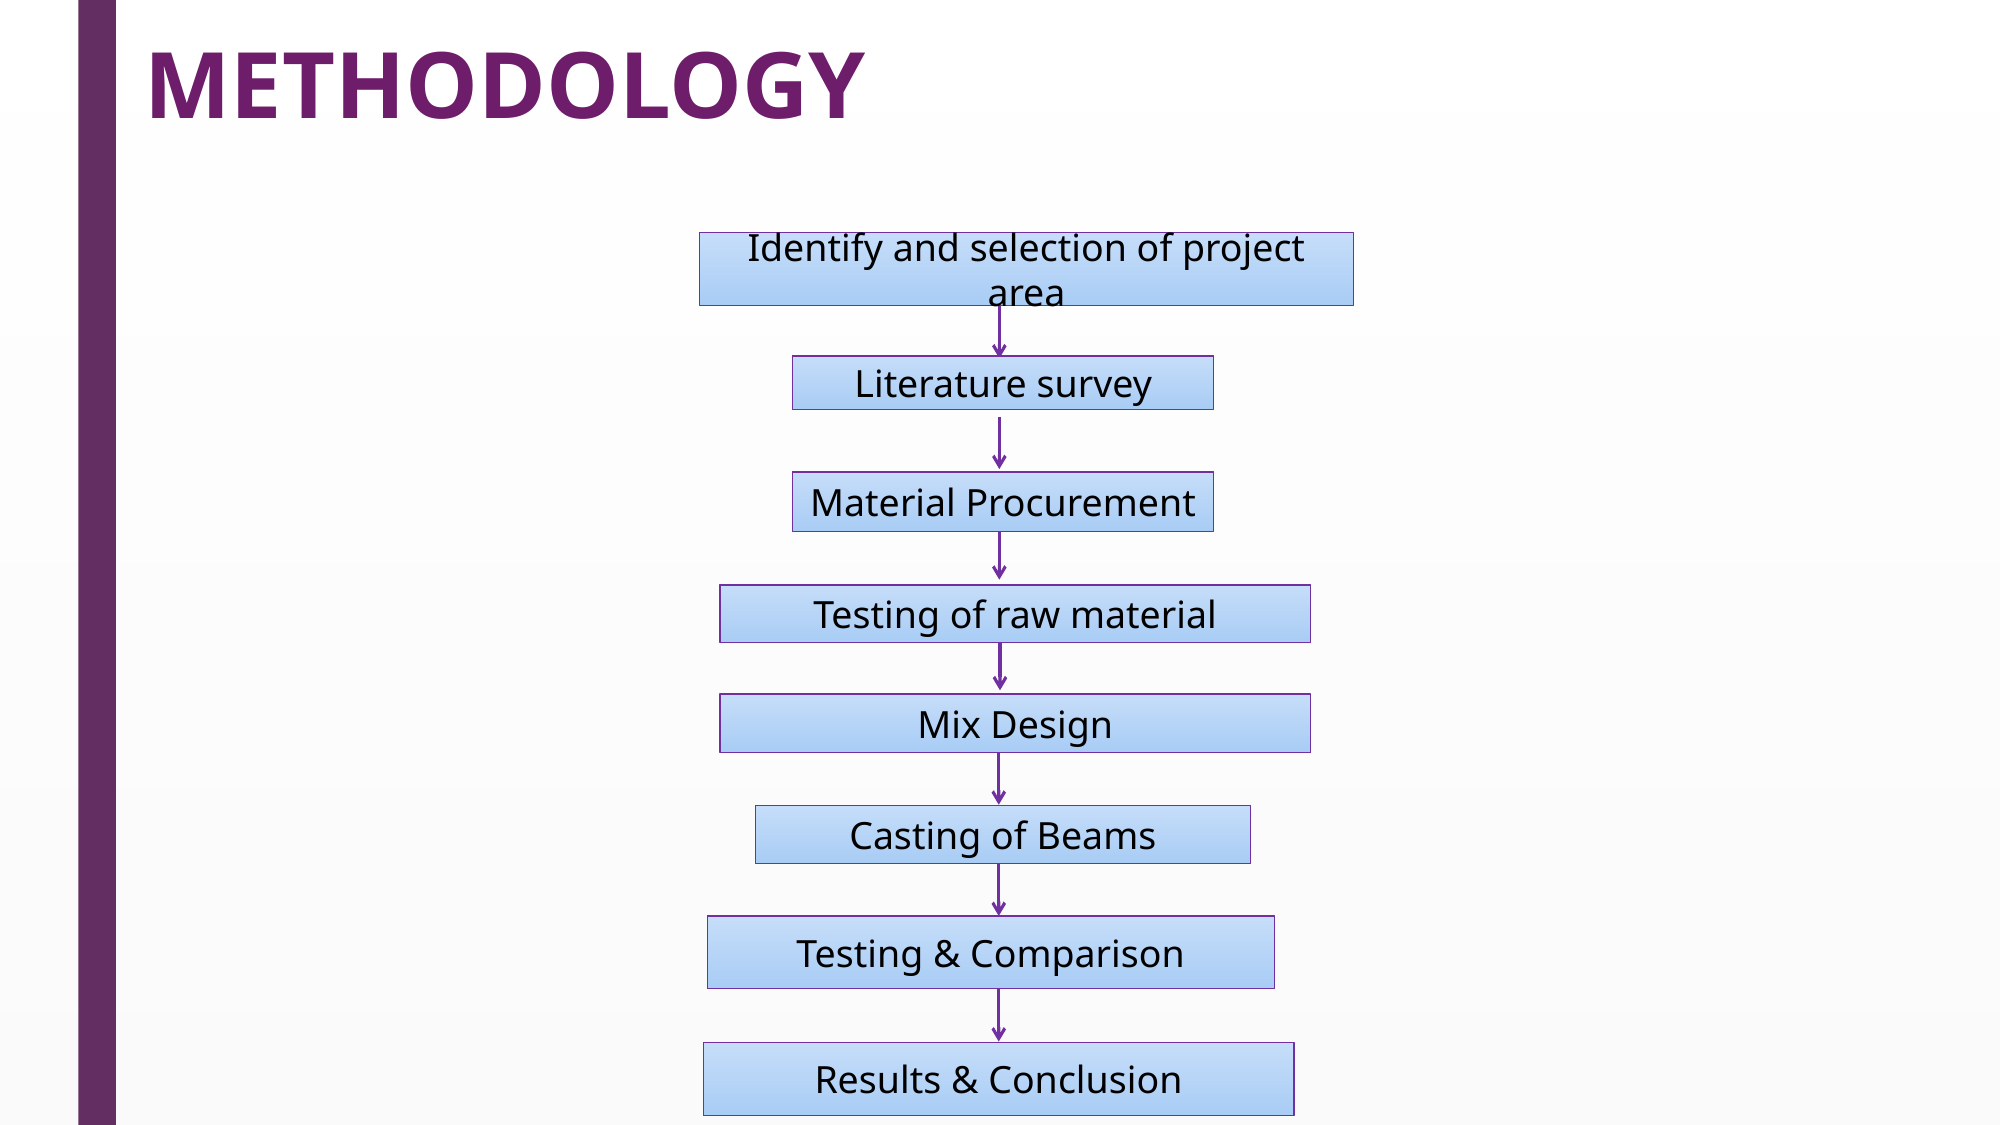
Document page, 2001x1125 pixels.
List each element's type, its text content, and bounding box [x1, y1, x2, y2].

title METHODOLOGY [129, 32, 1705, 149]
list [238, 123, 1945, 1125]
